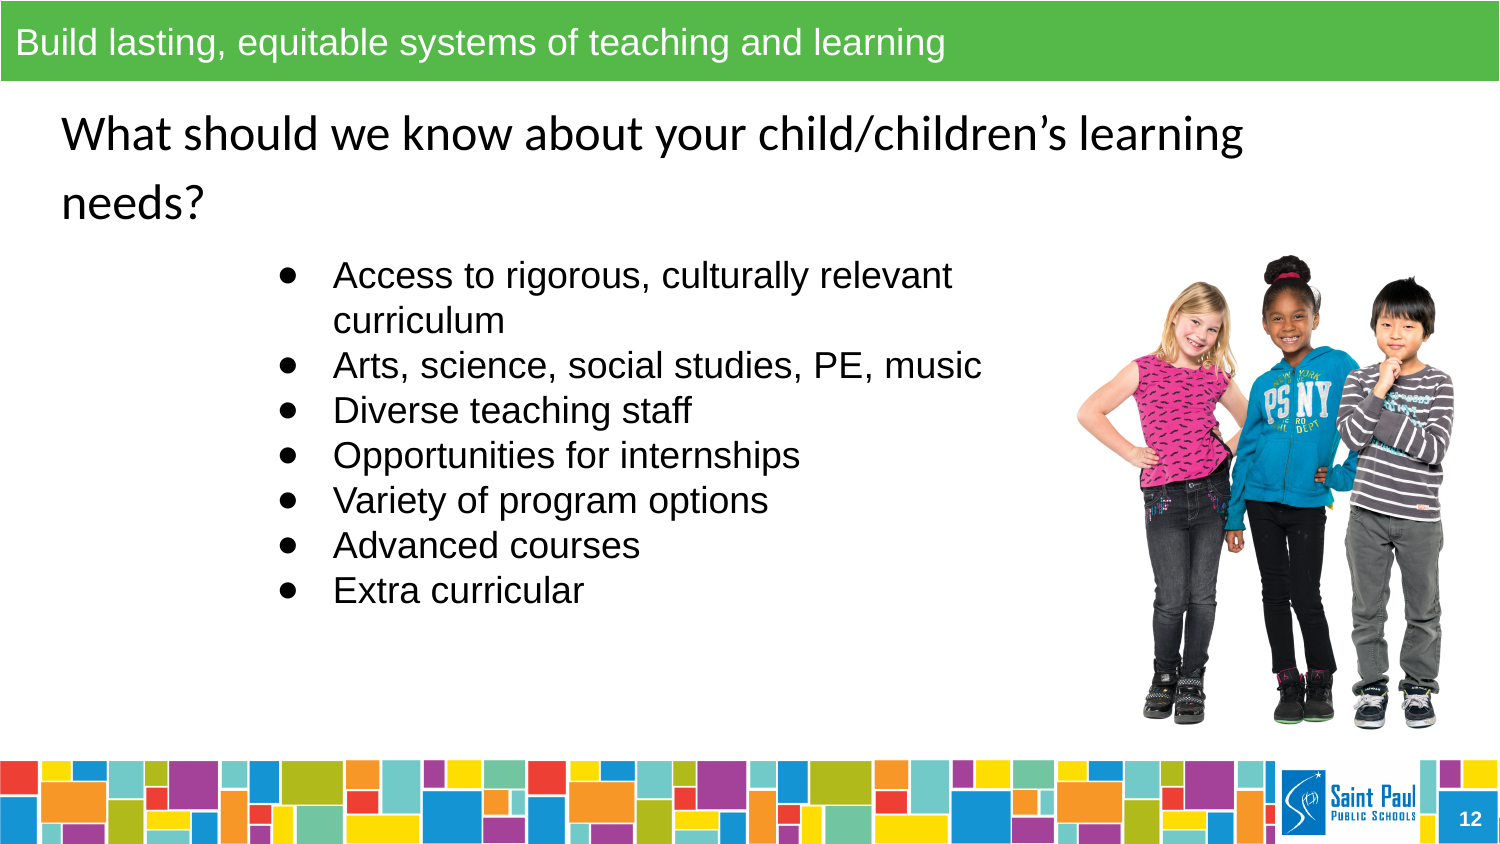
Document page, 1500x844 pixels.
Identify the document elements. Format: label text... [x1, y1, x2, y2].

picture [0, 760, 525, 844]
title What should we know about your child/children’s learning needs? [46, 95, 1396, 245]
picture [528, 760, 1054, 844]
table_header Build lasting, equitable systems of teaching and learning [1, 1, 1499, 81]
list Access to rigorous, culturally relevant curriculum Arts, science, social studies, PE, music Diverse teaching staff Opportunities for internships Variety of program options Advanced courses Extra curricular [242, 235, 1010, 635]
picture [1055, 760, 1275, 844]
picture [1281, 760, 1416, 844]
picture [1421, 760, 1500, 844]
picture [1070, 244, 1461, 730]
